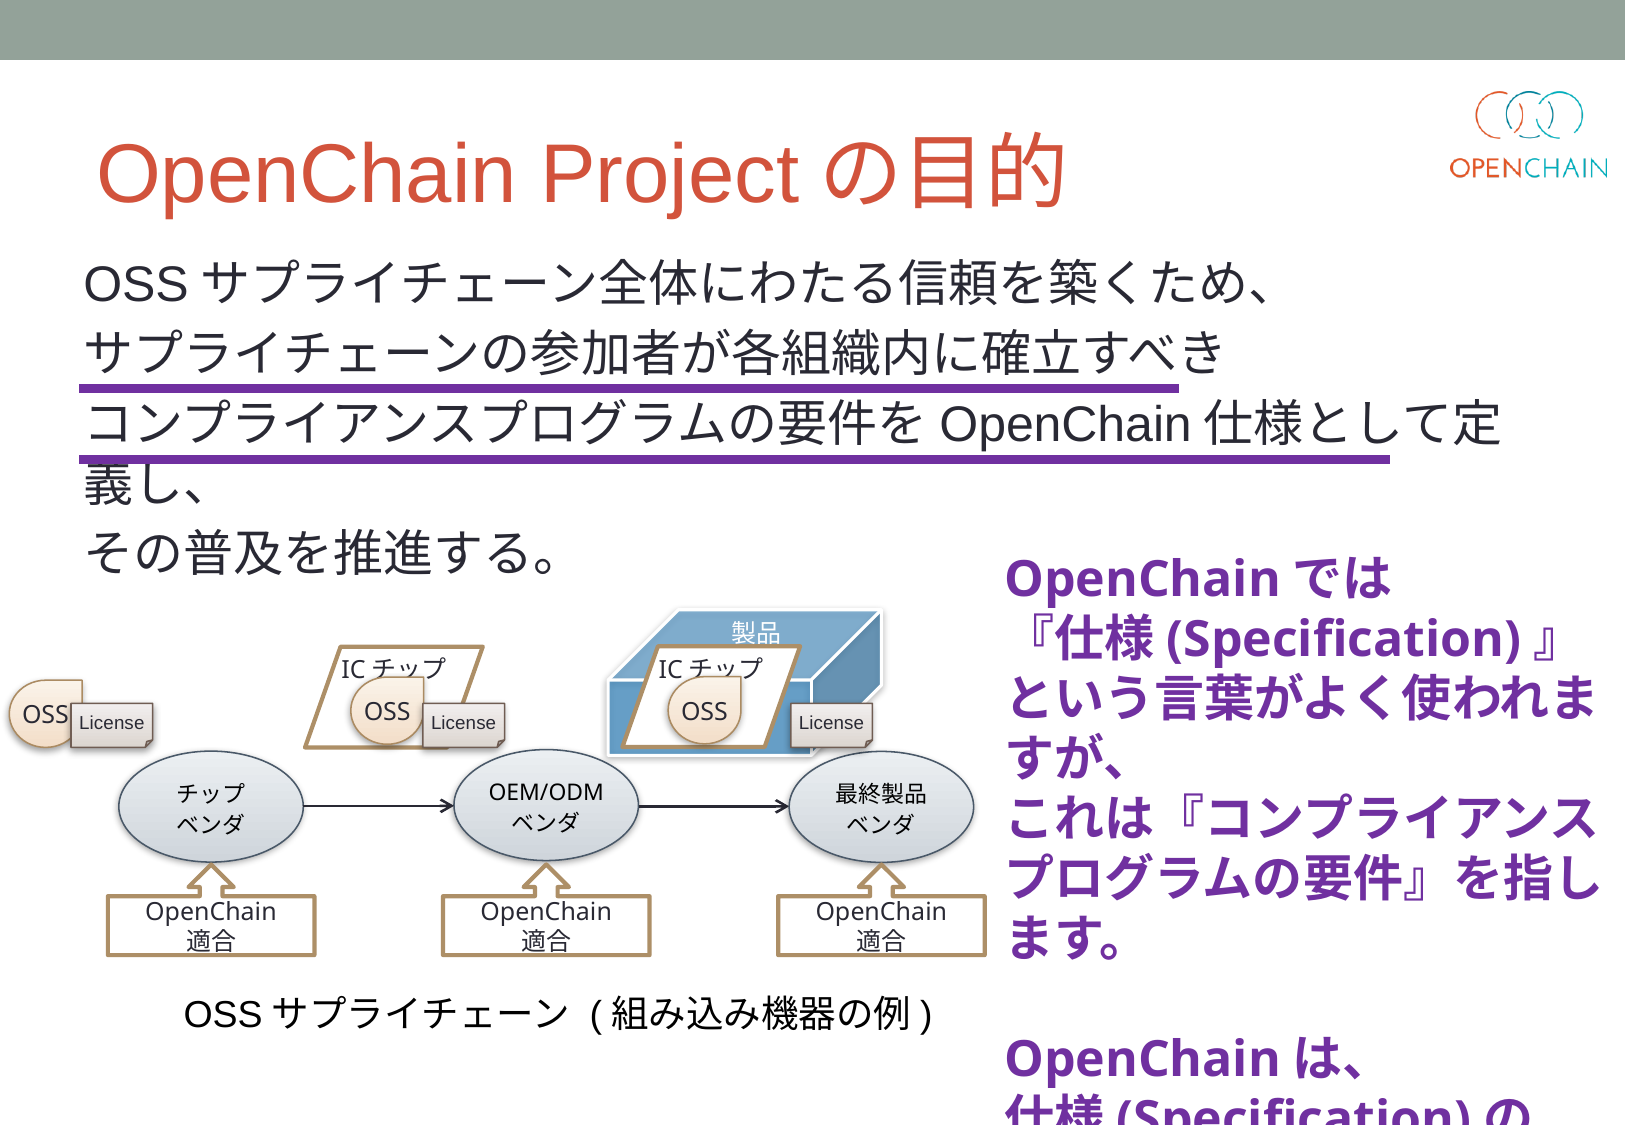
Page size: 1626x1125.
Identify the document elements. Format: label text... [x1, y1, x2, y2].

list OSSサプライチェーン全体にわたる信頼を築くため、 サプライチェーンの参加者が各組織内に確立すべき コンプライアンスプログラムの要件をOpenChain仕様として定義し、 その普及を推進する。 [68, 243, 1531, 531]
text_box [8, 609, 985, 1050]
picture [1544, 91, 1607, 178]
text_box OpenChainでは 『仕様(Specification)』 という言葉がよく使われますが、 これは『コンプライアンス プログラムの要件』を指します。 OpenChainは、 仕様(Specification)の 定義と普及を目指しています。 [989, 538, 1619, 1125]
title OpenChain Projectの目的 [81, 87, 1544, 250]
